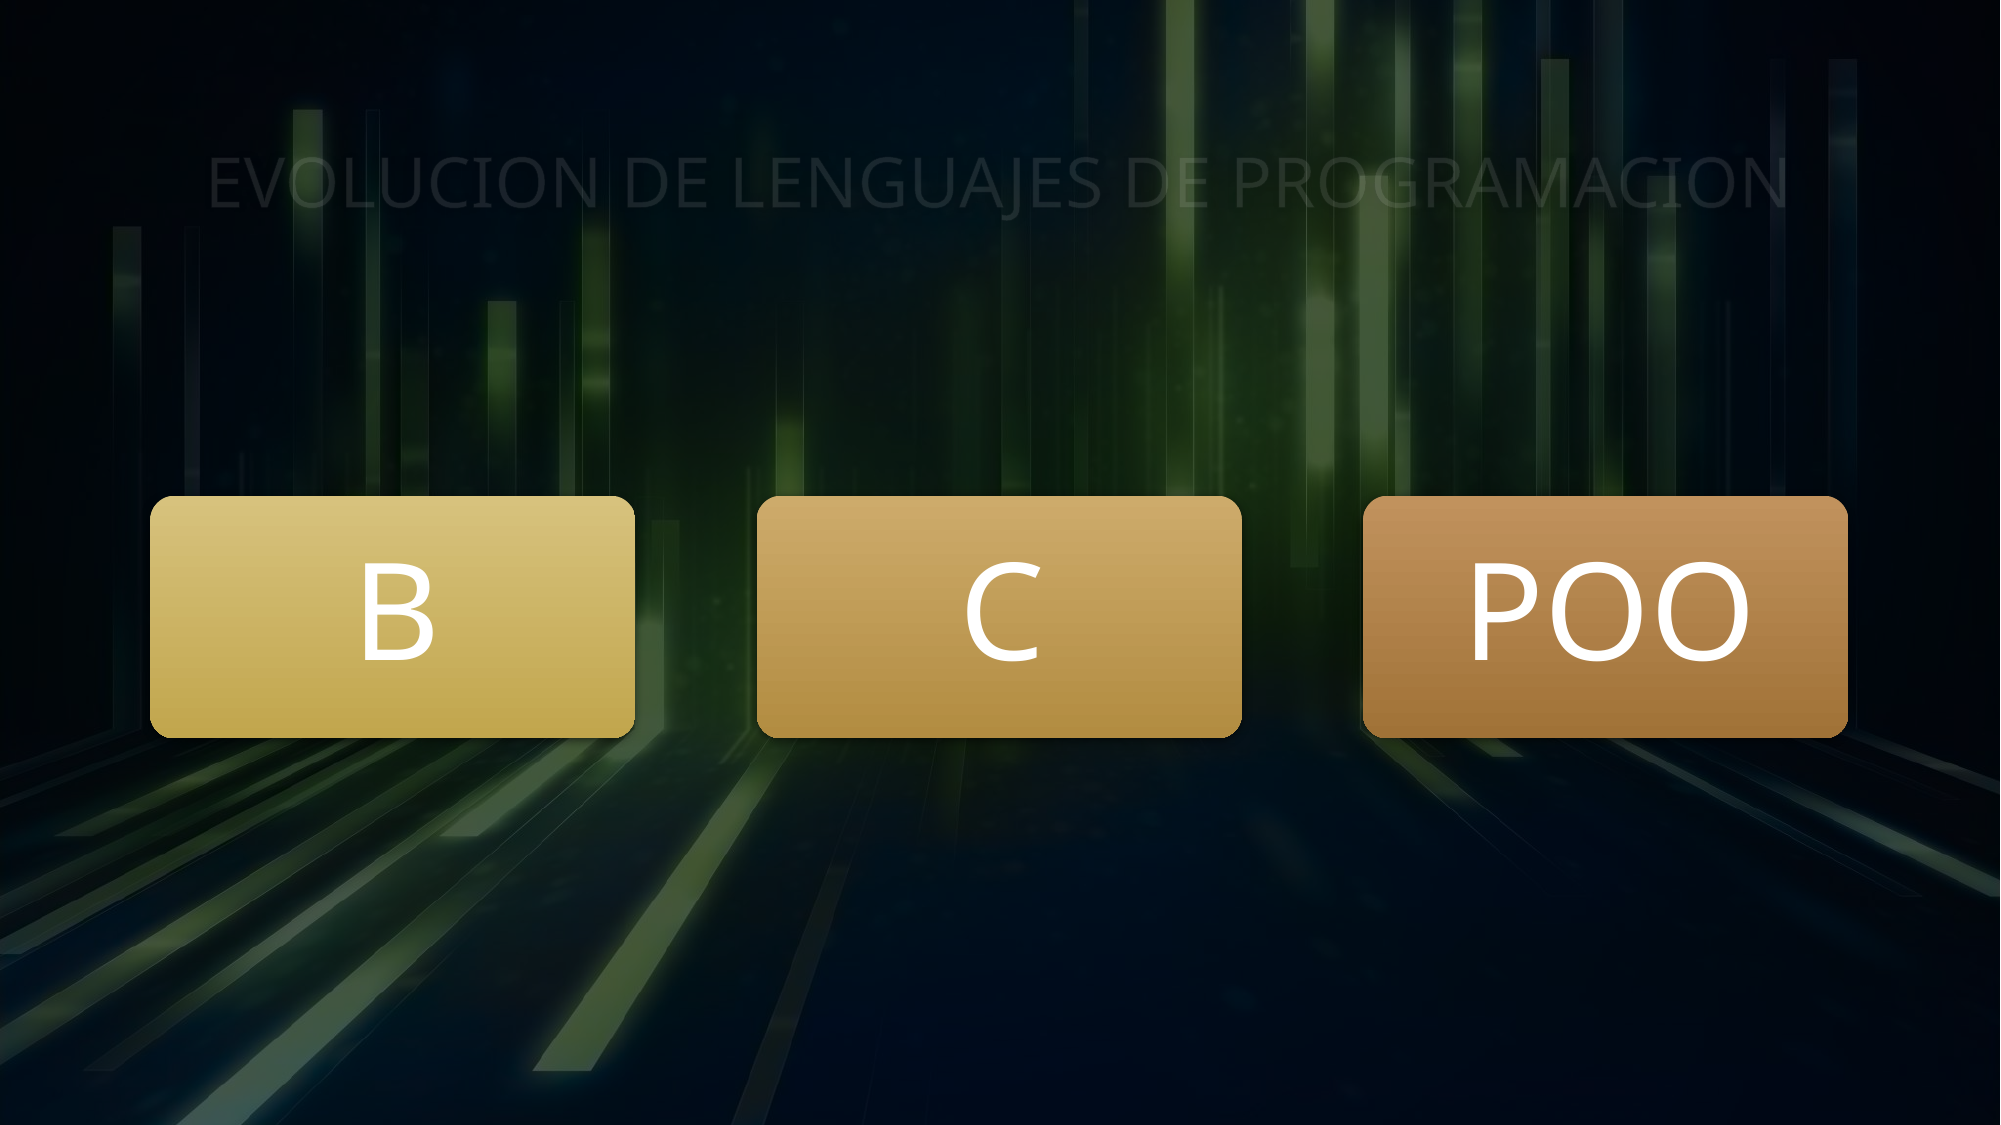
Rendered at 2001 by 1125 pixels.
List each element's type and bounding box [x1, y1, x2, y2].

list [149, 283, 1849, 951]
picture [0, 0, 2000, 1125]
